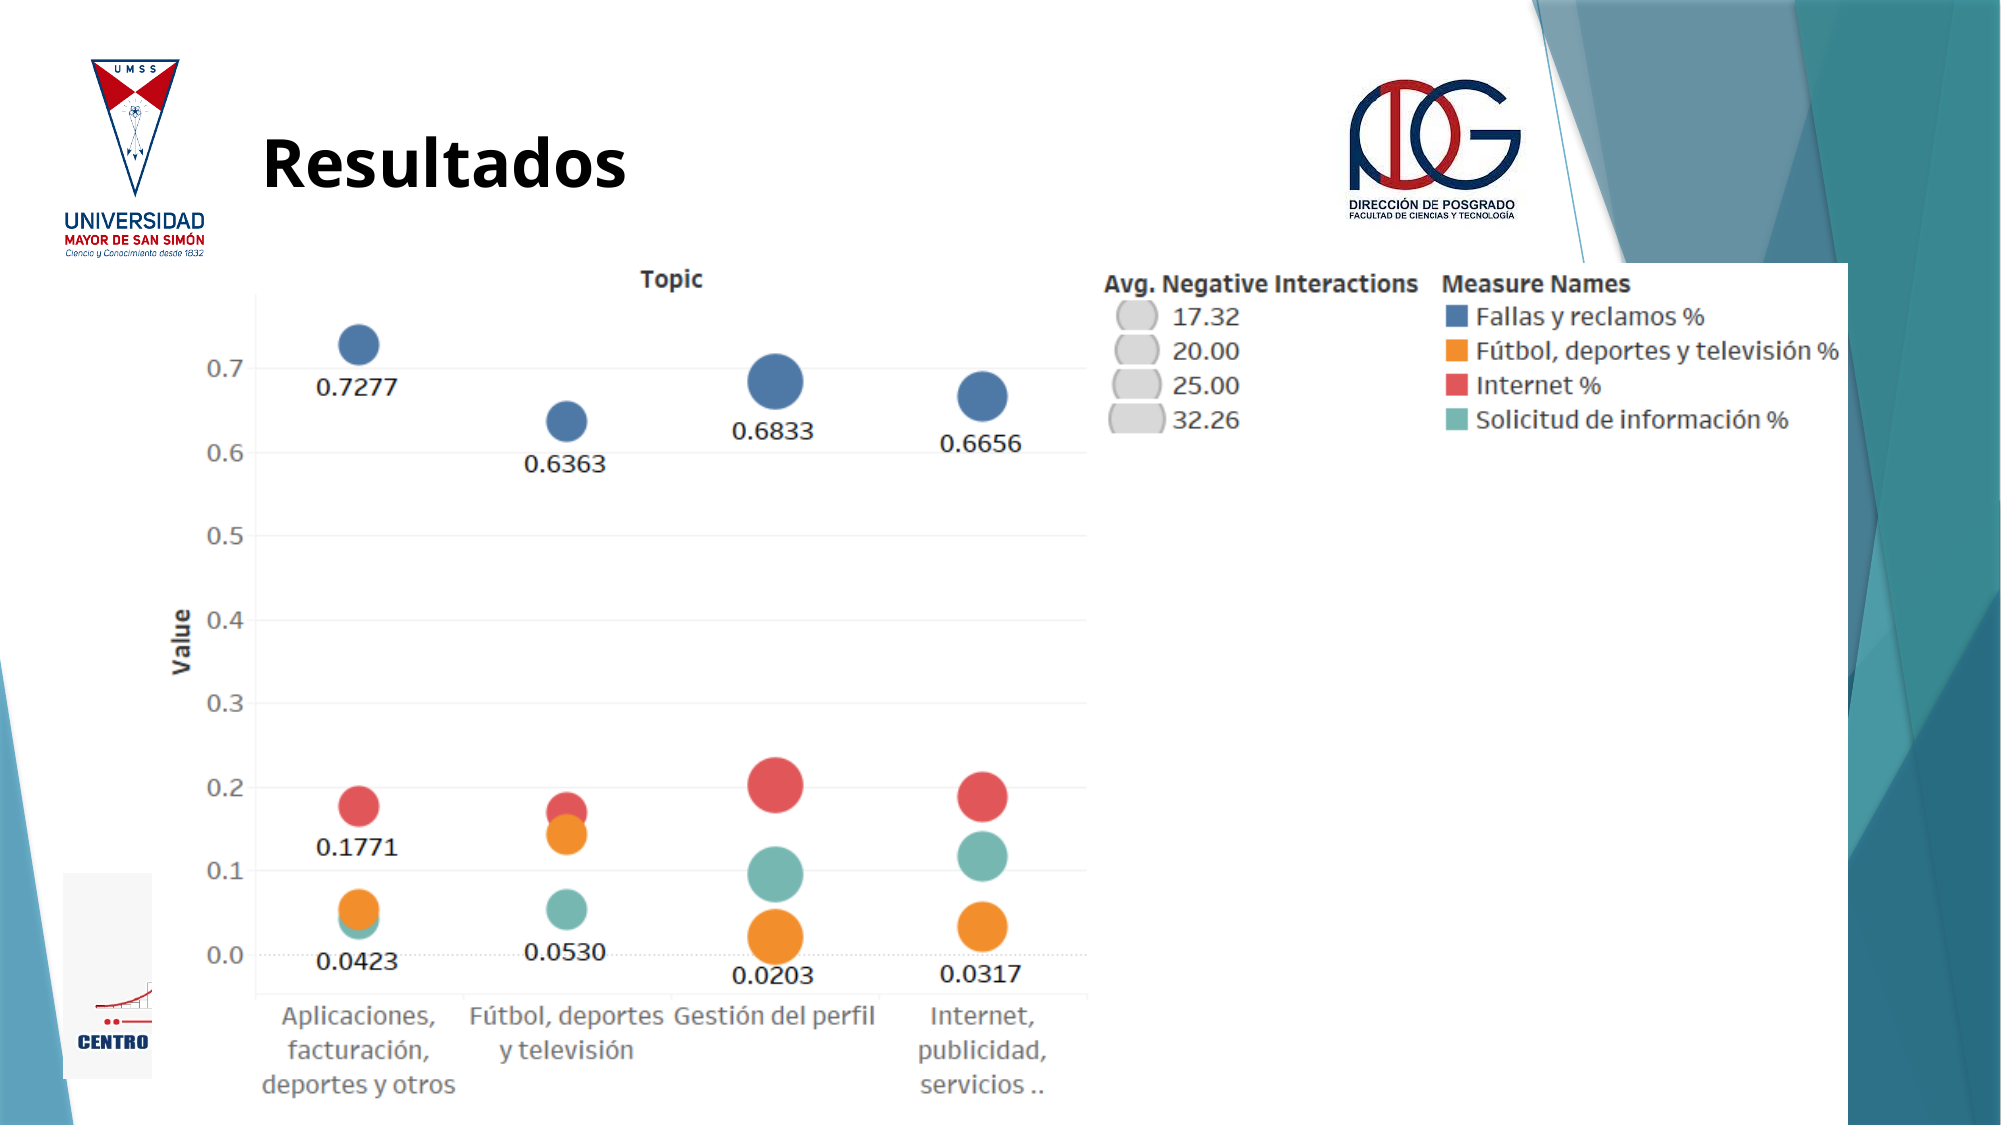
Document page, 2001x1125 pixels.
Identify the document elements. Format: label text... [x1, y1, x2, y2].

picture [63, 263, 1849, 1125]
picture [1335, 46, 1546, 232]
picture [64, 59, 205, 258]
title Resultados [246, 97, 1330, 232]
